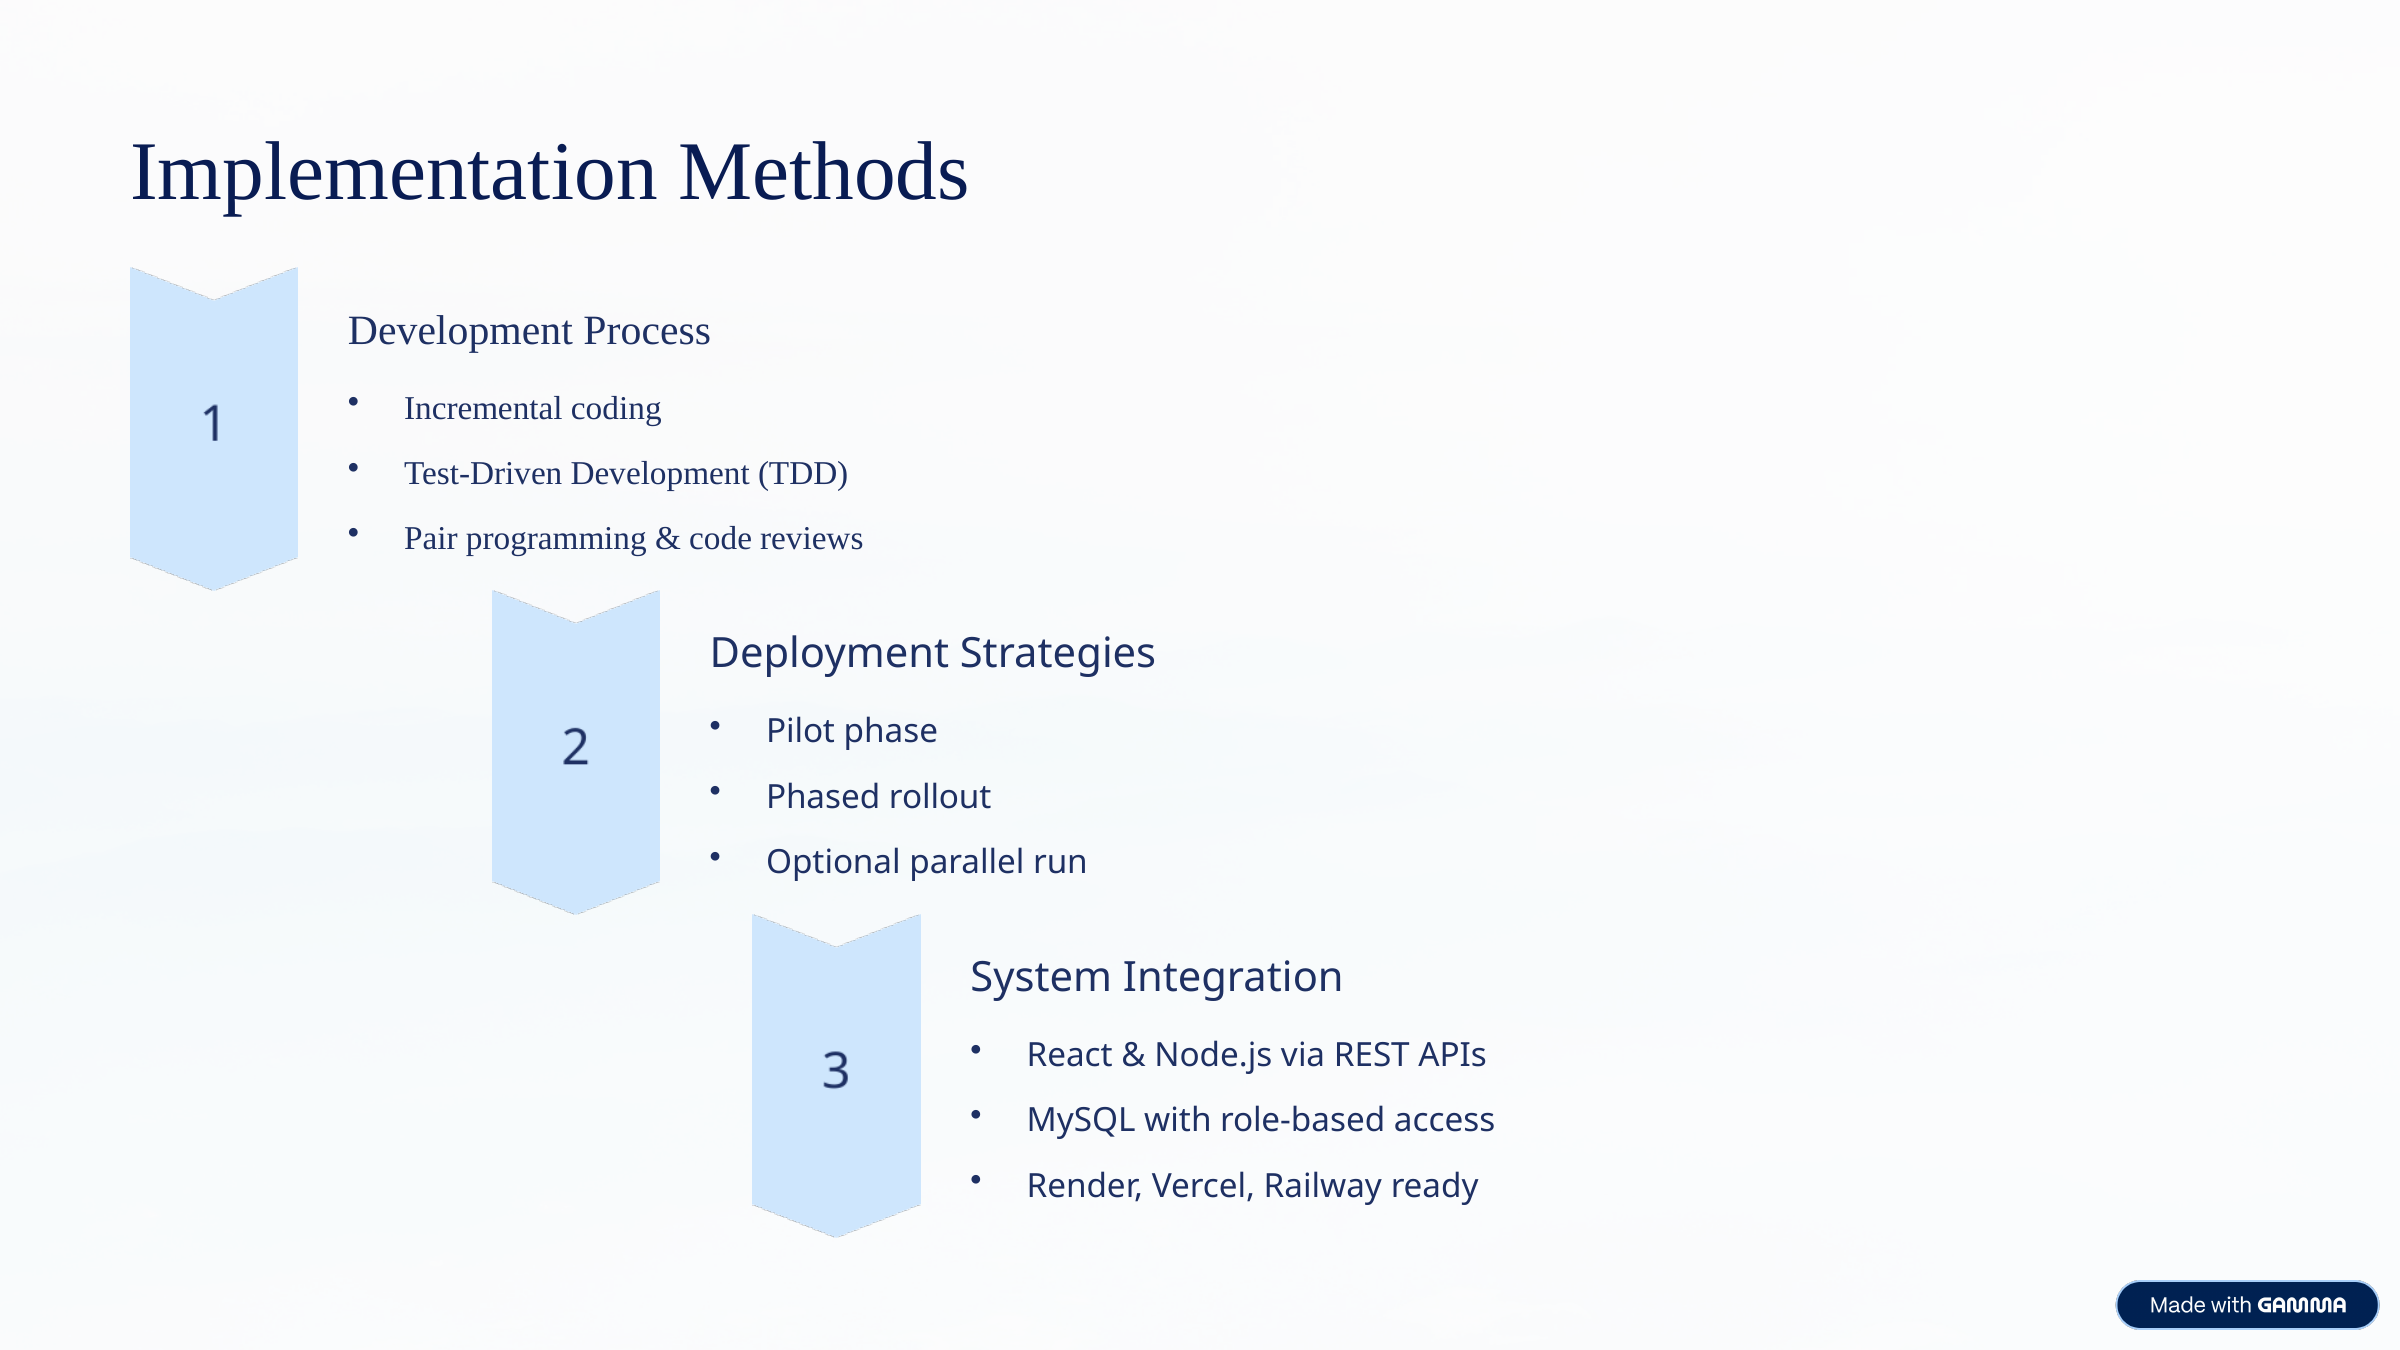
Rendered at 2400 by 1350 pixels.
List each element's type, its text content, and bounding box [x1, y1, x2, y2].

text_box Deployment Strategies [709, 624, 1165, 677]
picture [752, 914, 921, 1238]
text_box Incremental coding [347, 372, 1370, 427]
text_box MySQL with role-based access [970, 1085, 1993, 1139]
text_box Test-Driven Development (TDD) [347, 438, 1370, 492]
picture [130, 267, 298, 591]
text_box React & Node.js via REST APIs [970, 1020, 1993, 1074]
text_box Implementation Methods [130, 112, 1130, 217]
text_box Phased rollout [709, 761, 1732, 816]
picture [2106, 1271, 2389, 1339]
text_box Development Process [347, 300, 781, 353]
text_box System Integration [970, 947, 1389, 1000]
text_box Render, Vercel, Railway ready [970, 1150, 1993, 1205]
text_box Optional parallel run [709, 827, 1732, 881]
text_box Pilot phase [709, 696, 1732, 751]
picture [492, 590, 660, 915]
text_box Pair programming & code reviews [347, 503, 1370, 558]
